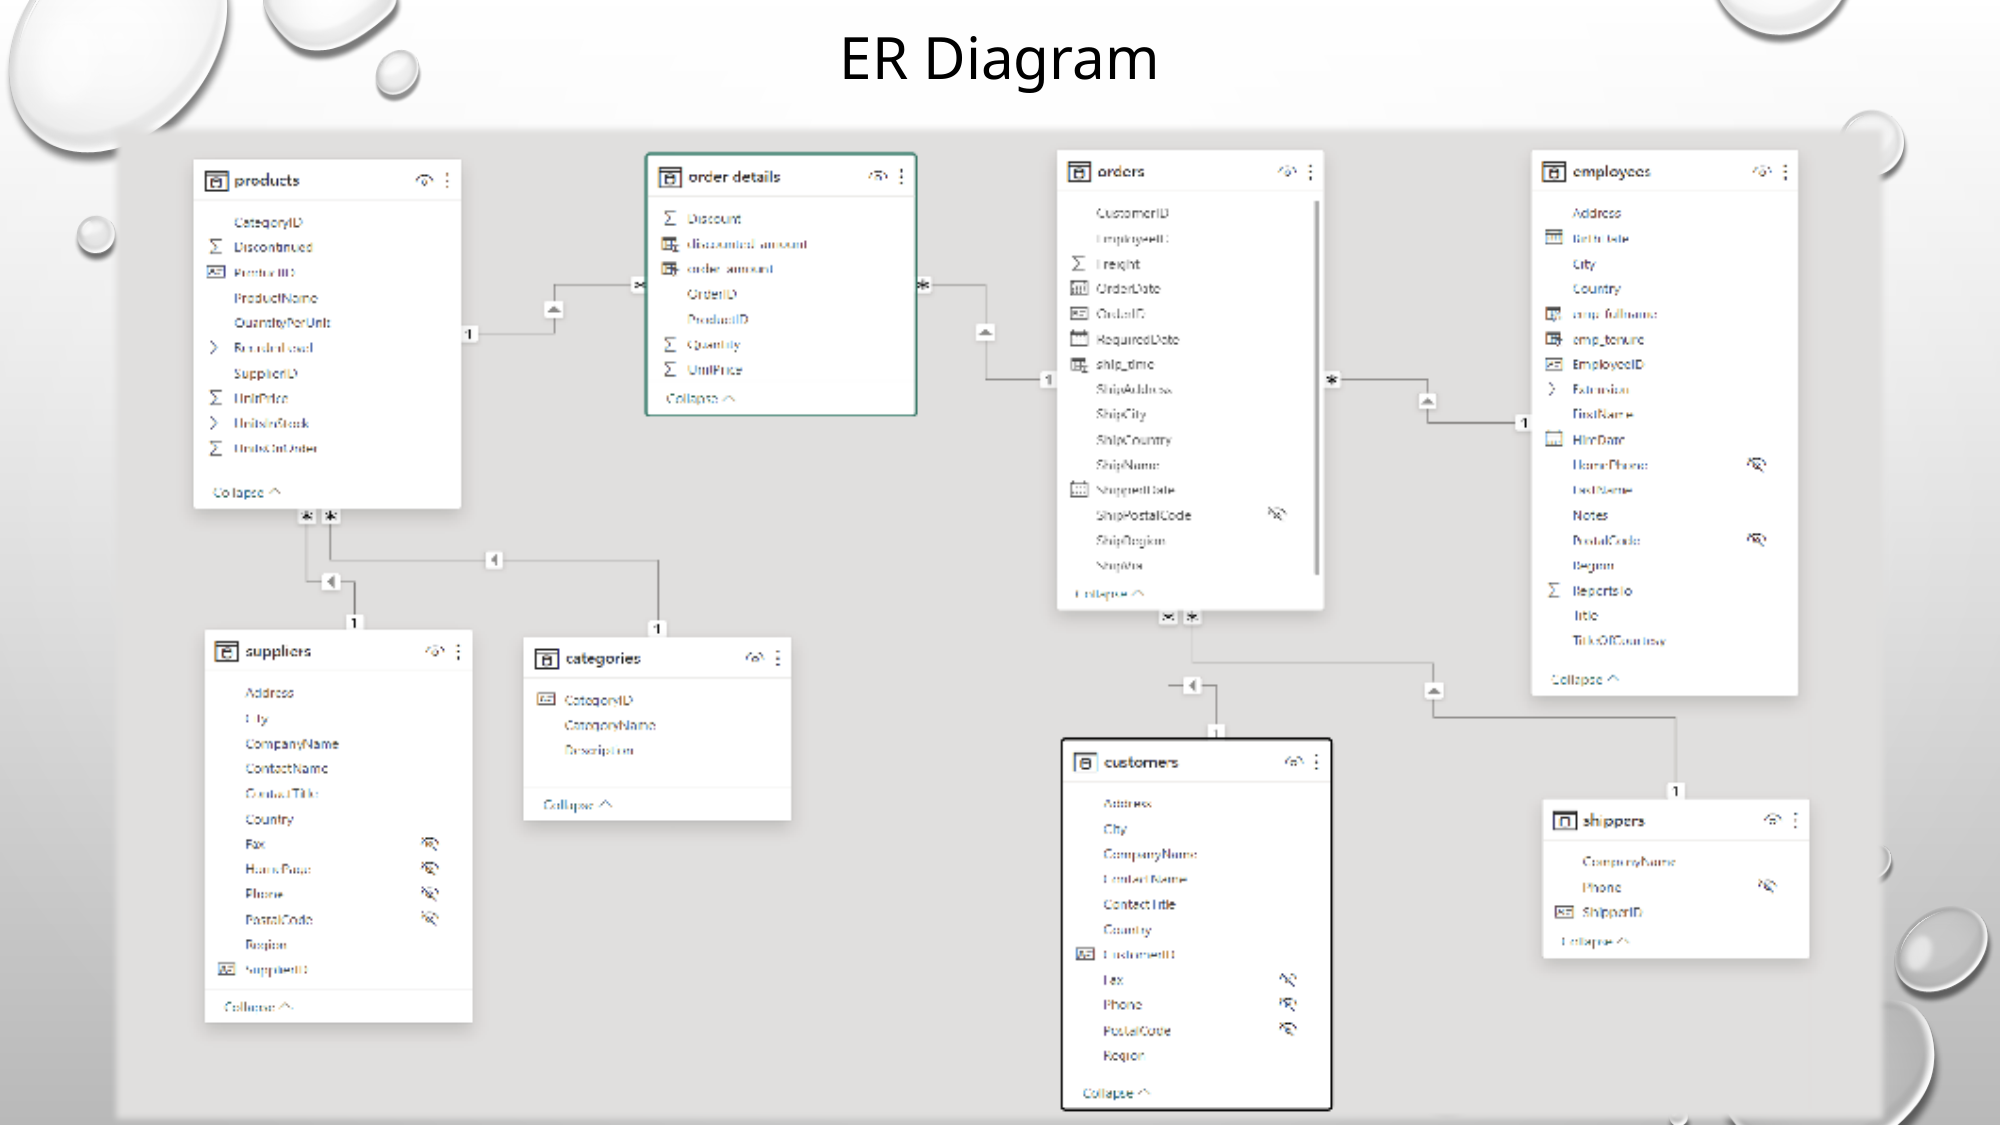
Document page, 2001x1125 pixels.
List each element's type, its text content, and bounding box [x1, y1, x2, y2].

picture [0, 0, 2000, 1125]
text_box ER Diagram [665, 13, 1335, 99]
